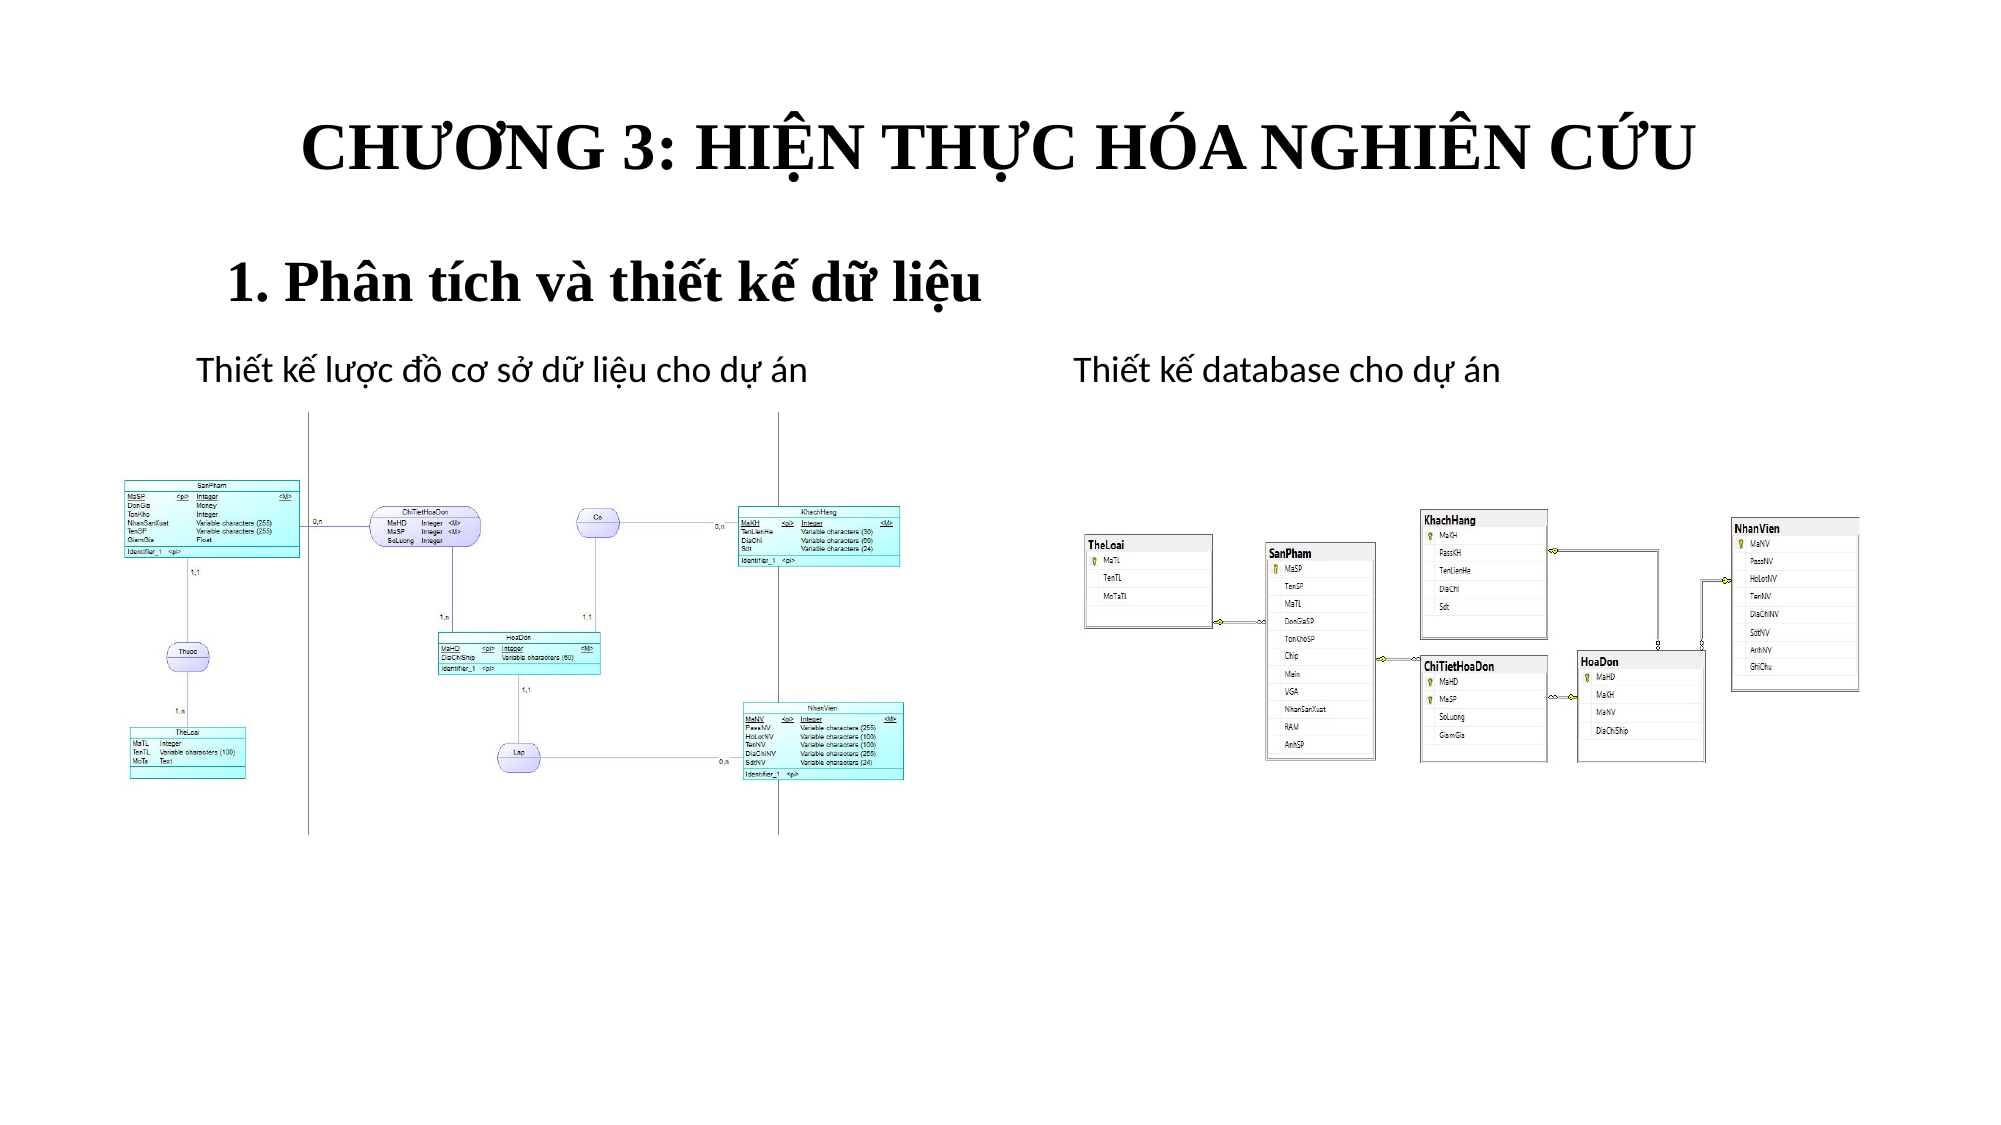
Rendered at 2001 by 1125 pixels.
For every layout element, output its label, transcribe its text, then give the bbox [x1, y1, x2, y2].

text_box Thiết kế database cho dự án [1050, 337, 1775, 397]
picture [1049, 412, 1931, 885]
subtitle 1. Phân tích và thiết kế dữ liệu [136, 243, 1502, 338]
title CHƯƠNG 3: HIỆN THỰC HÓA NGHIÊN CỨU [249, 113, 1750, 192]
picture [73, 412, 1014, 835]
text_box Thiết kế lược đồ cơ sở dữ liệu cho dự án [181, 337, 907, 397]
